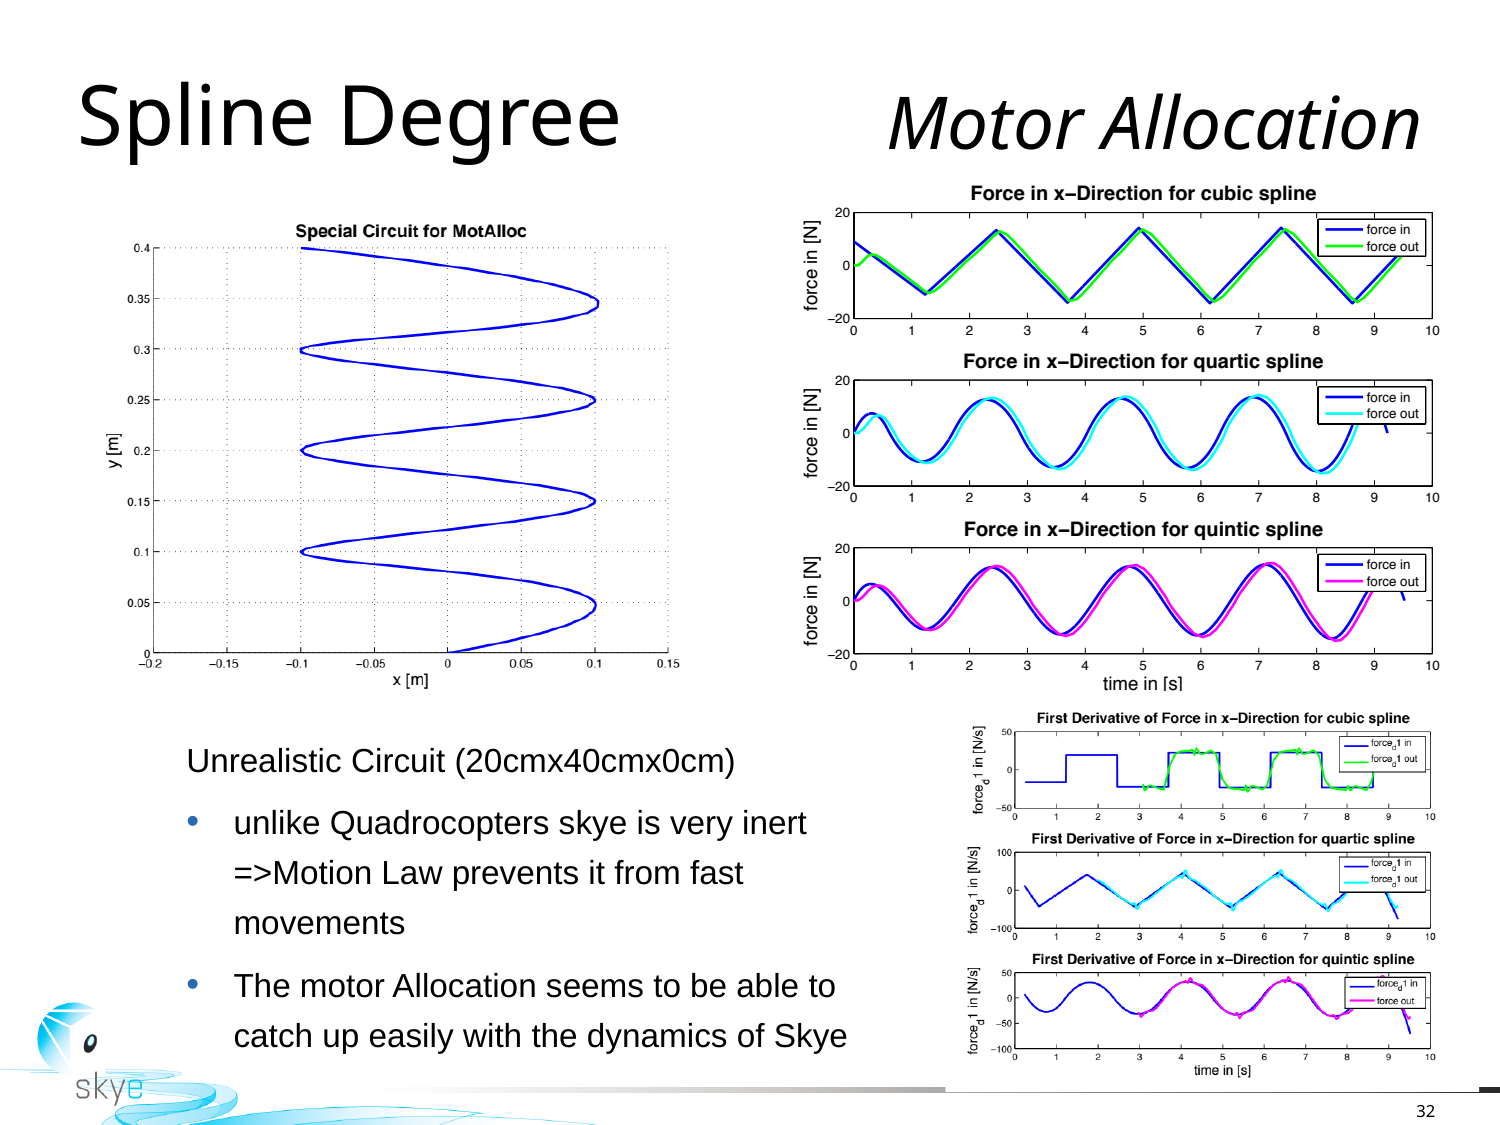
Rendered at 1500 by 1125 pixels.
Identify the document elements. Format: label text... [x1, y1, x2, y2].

subtitle Motor Allocation [1005, 44, 1438, 154]
slide_number 32 [1181, 1100, 1451, 1125]
picture [0, 155, 1500, 1125]
title Spline Degree [62, 44, 1005, 170]
picture [67, 210, 730, 706]
text_box Unrealistic Circuit (20cmx40cmx0cm) unlike Quadrocopters skye is very inert =>Motion Law prevents it from fast movements The motor Allocation seems to be able to catch up easily with the dynamics of Skye [171, 721, 865, 1124]
